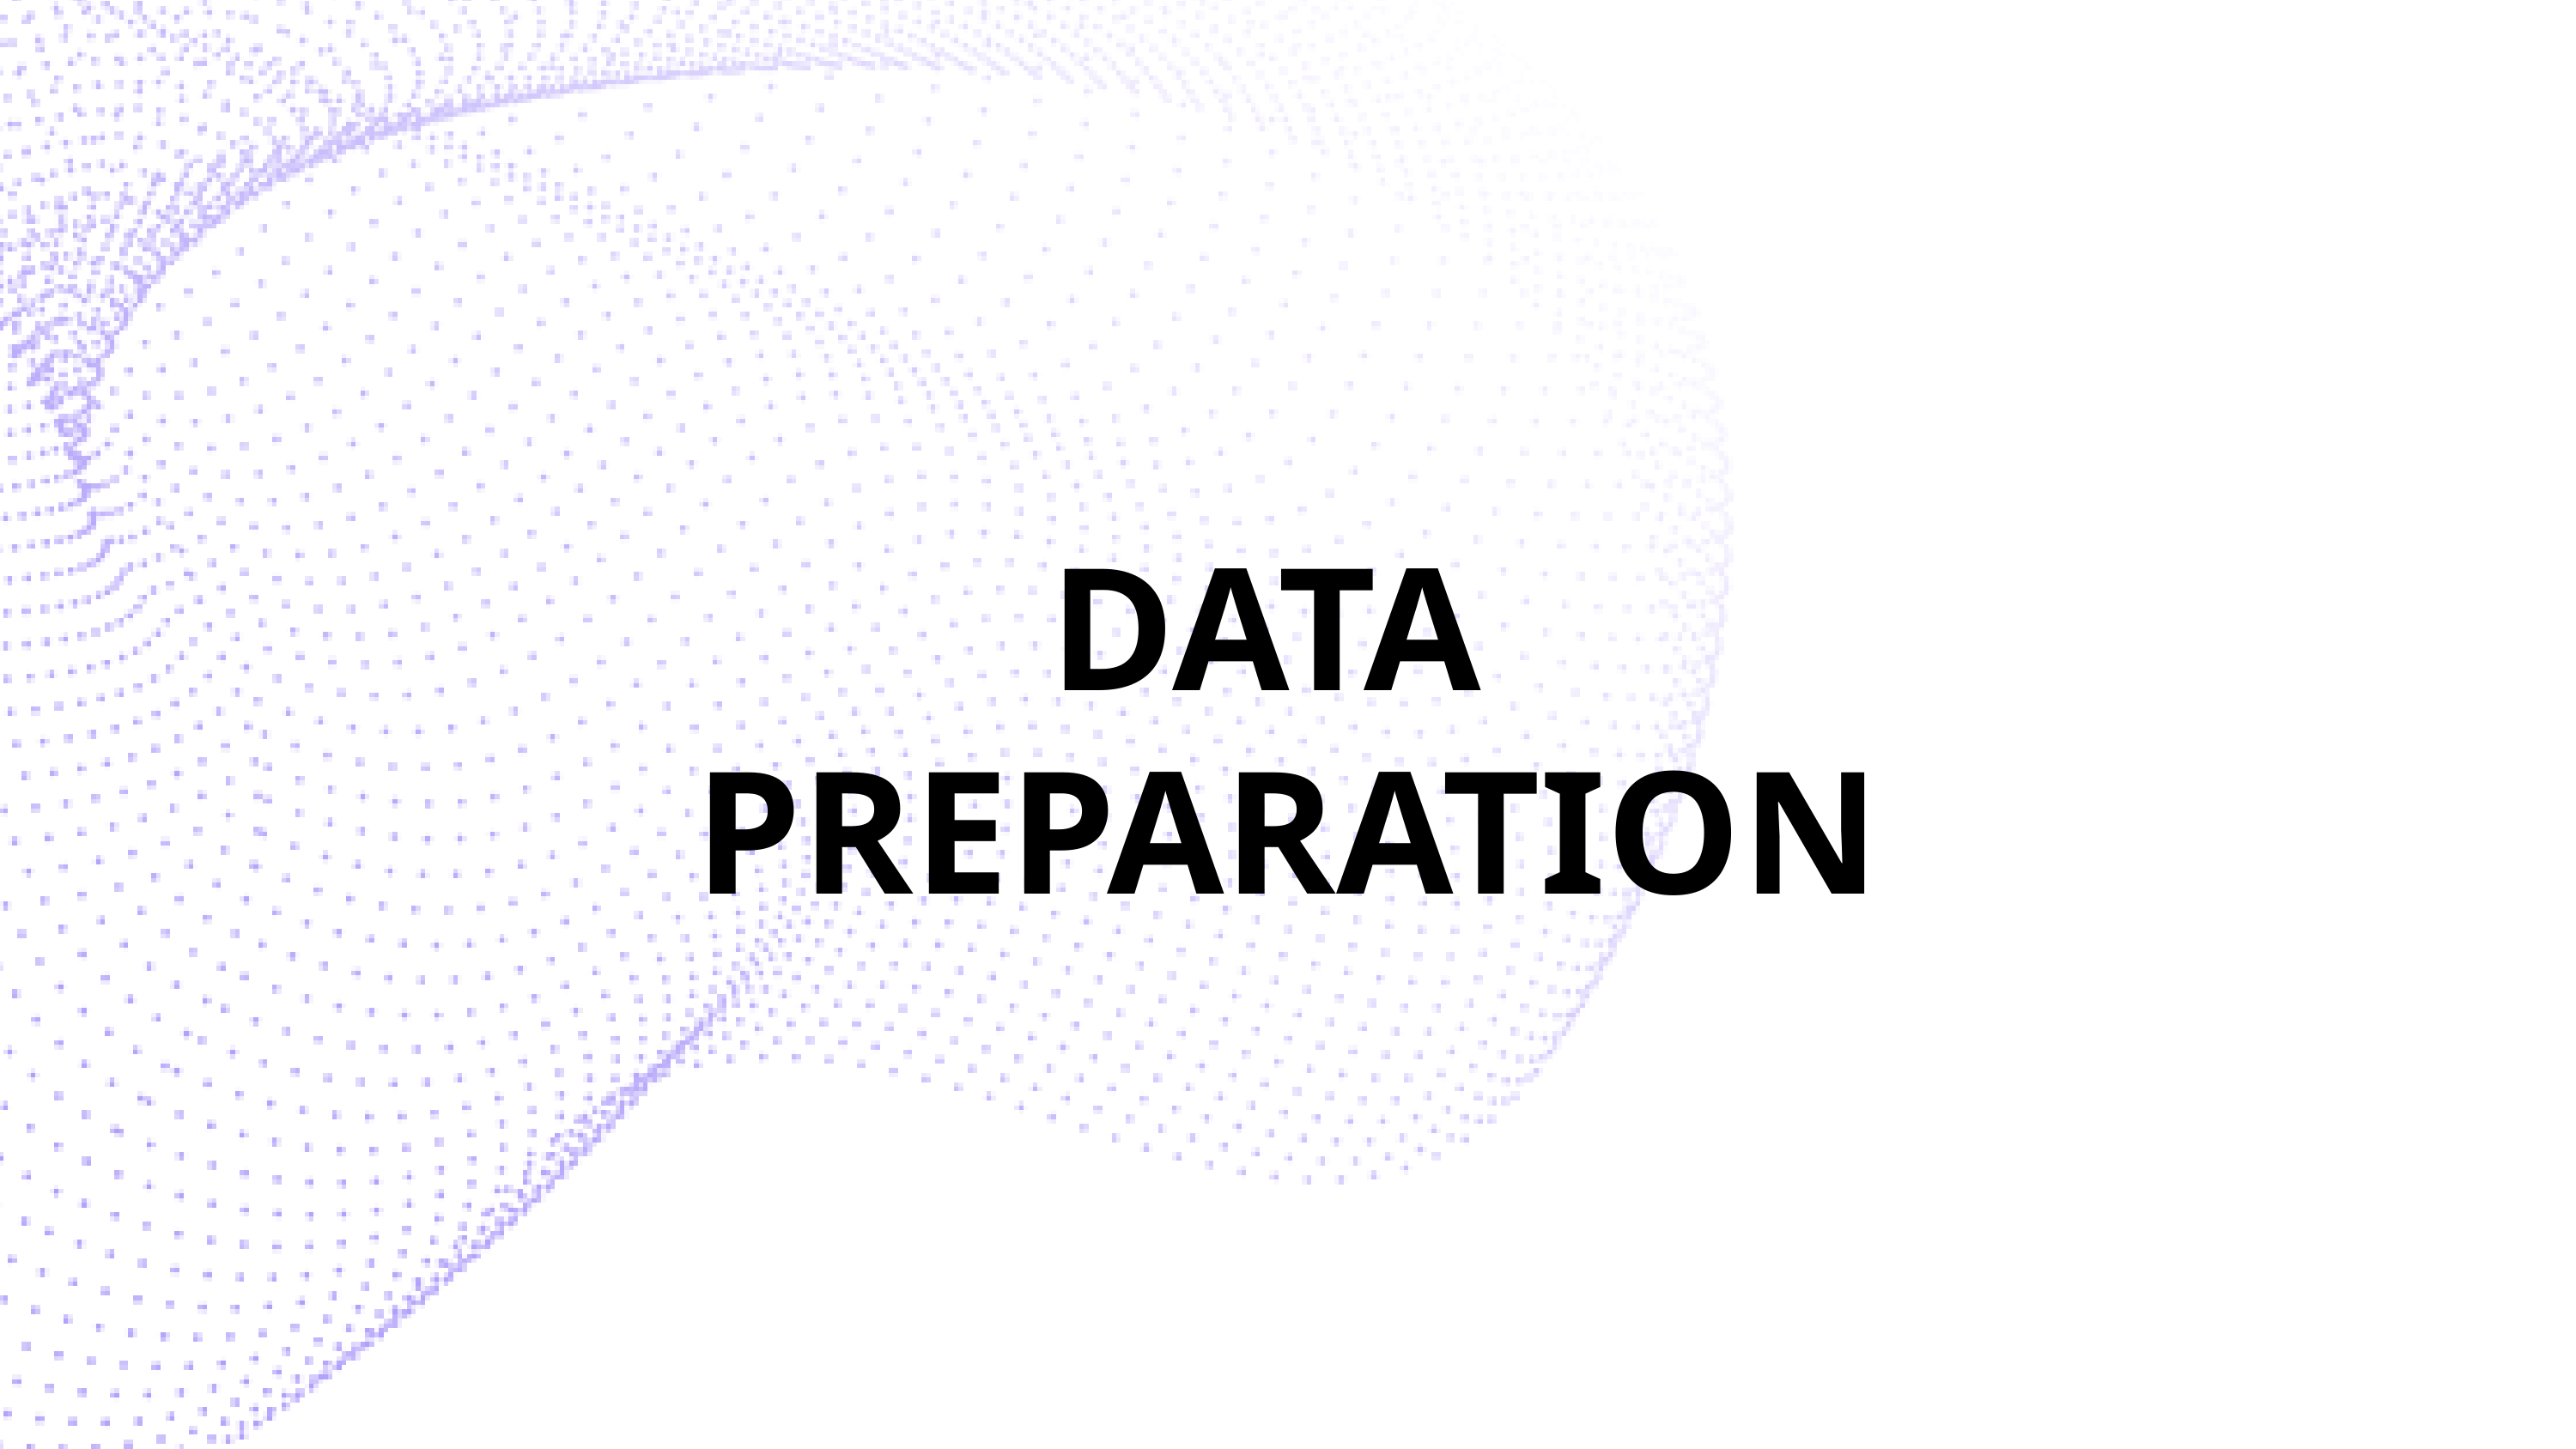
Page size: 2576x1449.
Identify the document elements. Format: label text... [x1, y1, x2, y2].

text_box DATA PREPARATION [656, 520, 1920, 929]
text_box [0, 0, 1734, 1449]
